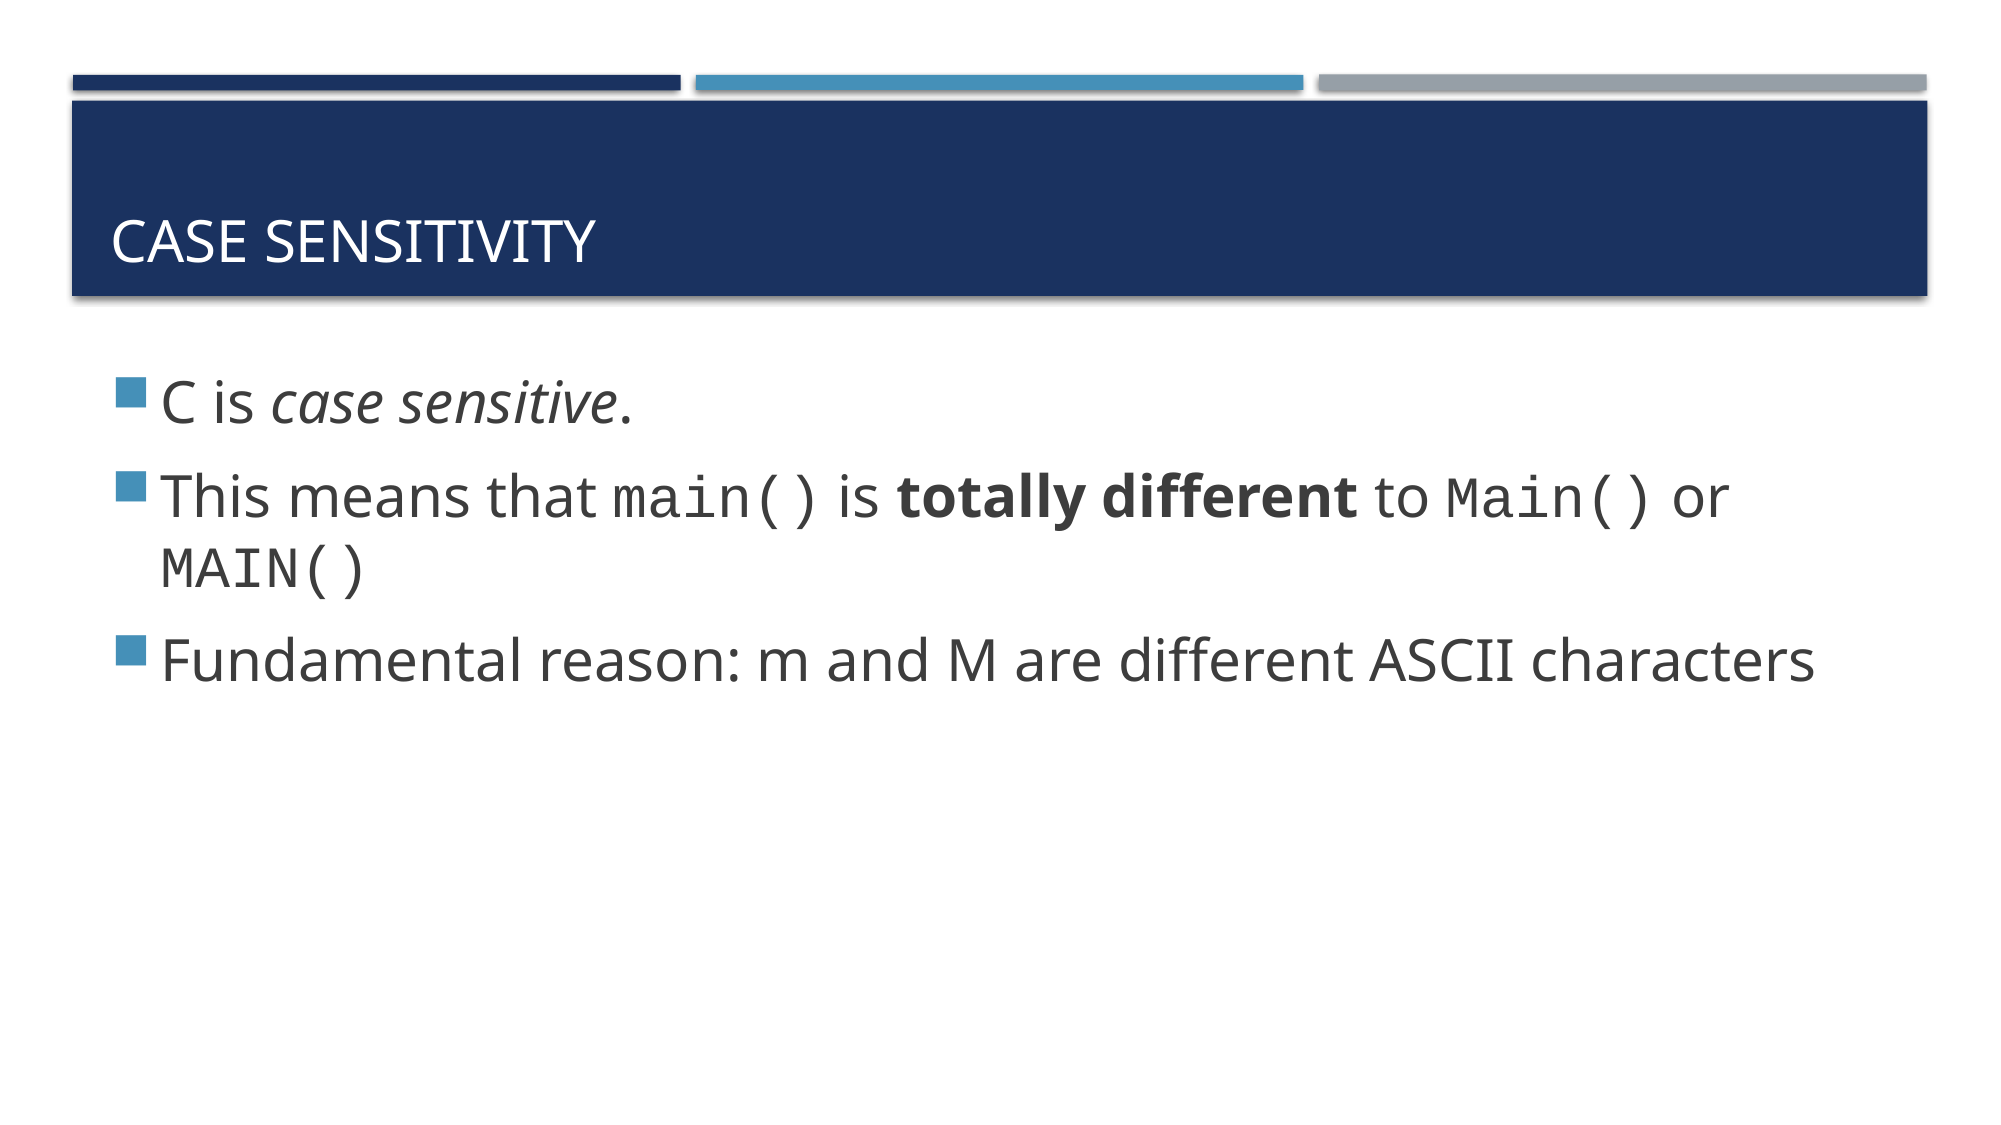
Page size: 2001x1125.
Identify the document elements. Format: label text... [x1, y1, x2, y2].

title Case Sensitivity [95, 115, 1905, 282]
list C is case sensitive. This means that main() is totally different to Main() or MAIN() Fundamental reason: m and M are different ASCII characters [95, 357, 1905, 962]
